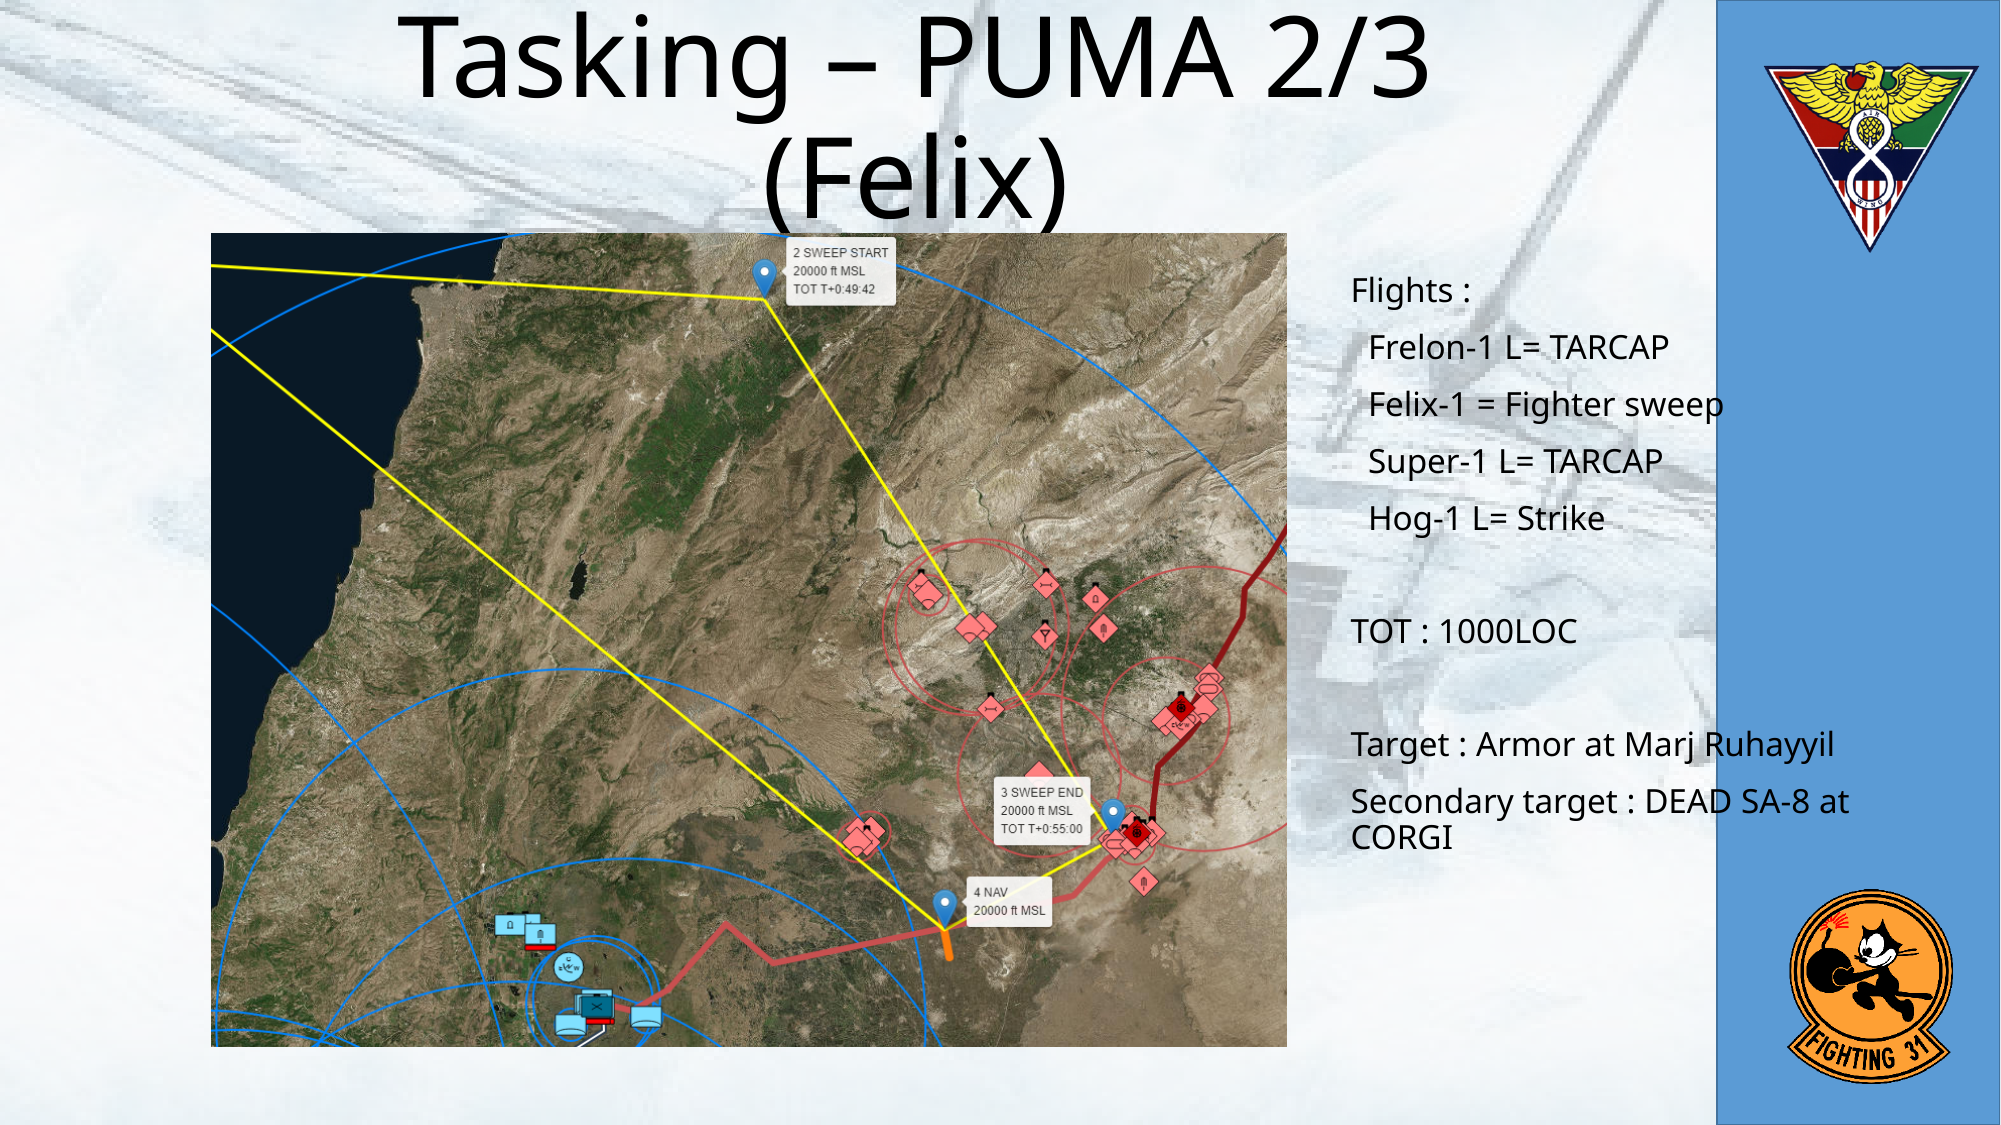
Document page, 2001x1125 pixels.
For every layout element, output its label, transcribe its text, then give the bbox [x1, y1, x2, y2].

list Flights : Frelon-1 L= TARCAP Felix-1 = Fighter sweep Super-1 L= TARCAP Hog-1 L= Strike TOT : 1000LOC Target : Armor at Marj Ruhayyil Secondary target : DEAD SA-8 at CORGI [1335, 266, 1893, 1014]
picture [210, 233, 1287, 1047]
picture [1787, 889, 1953, 1084]
title Tasking – PUMA 2/3 (Felix) [131, 12, 1701, 231]
picture [1750, 48, 1990, 267]
